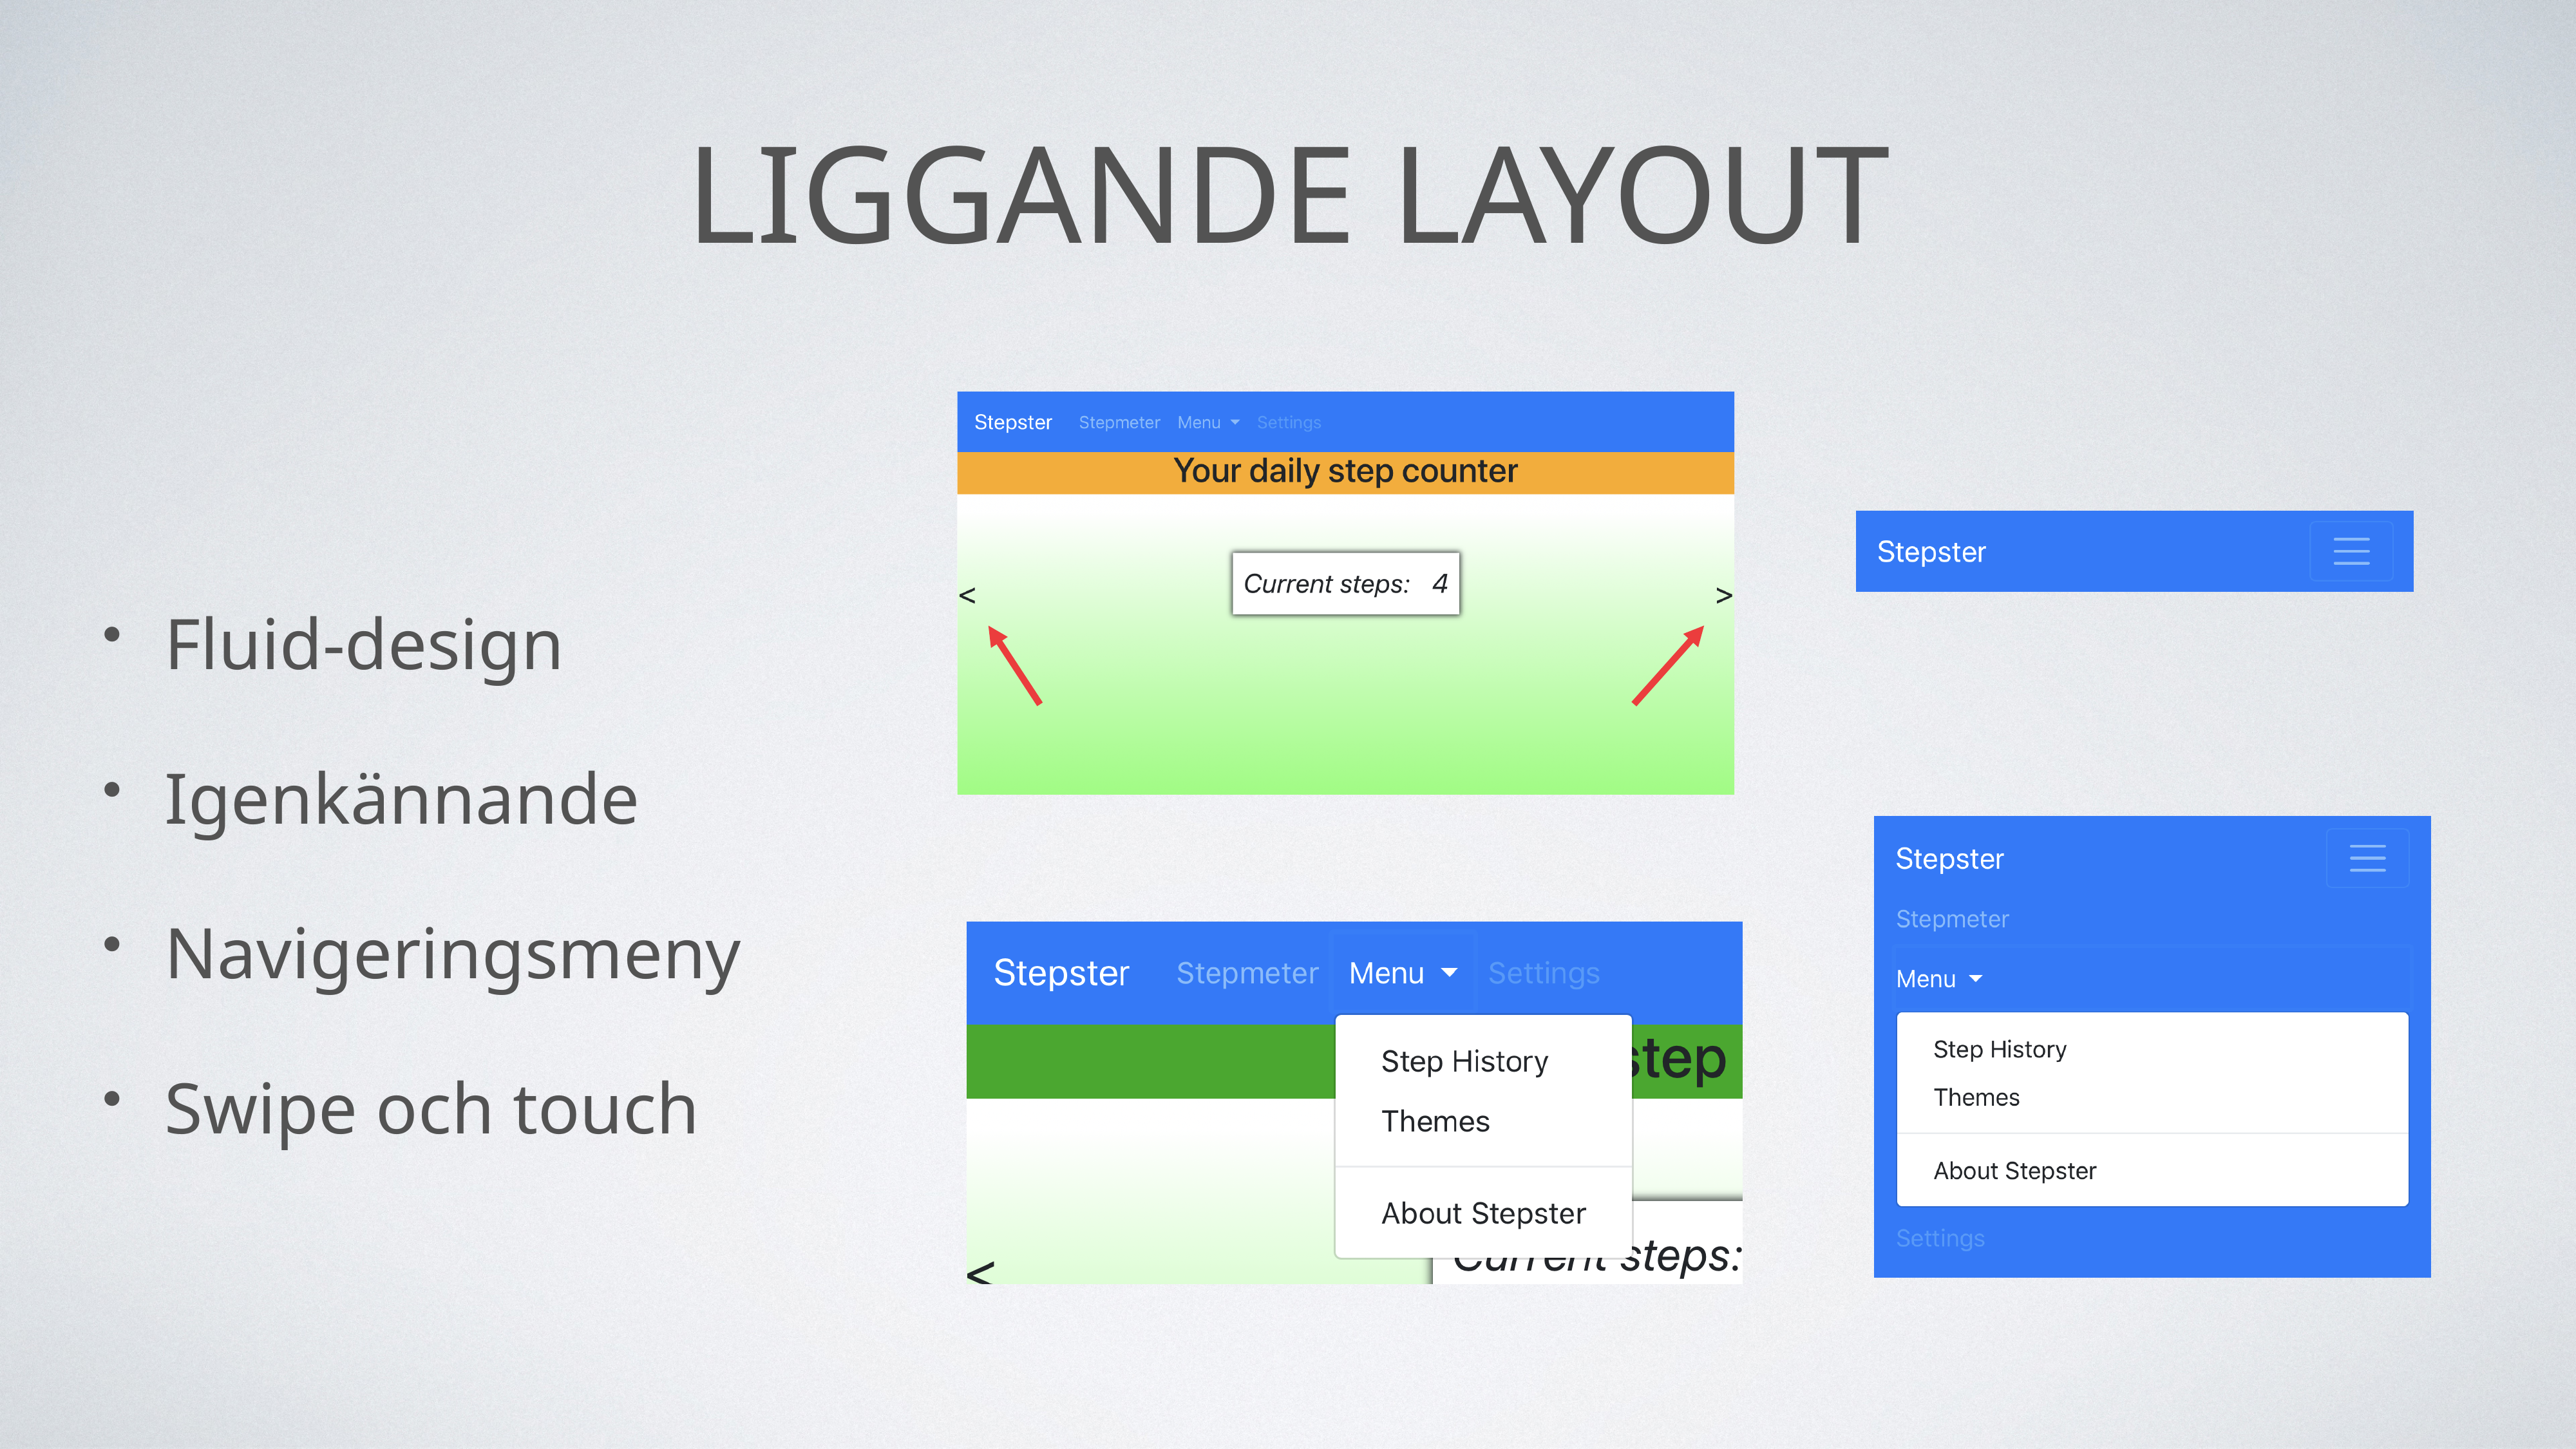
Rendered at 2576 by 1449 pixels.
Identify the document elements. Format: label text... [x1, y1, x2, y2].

list Fluid-design Igenkännande Navigeringsmeny Swipe och touch [97, 404, 836, 1342]
picture [0, 0, 2576, 1449]
title Liggande layout [70, 7, 2506, 371]
